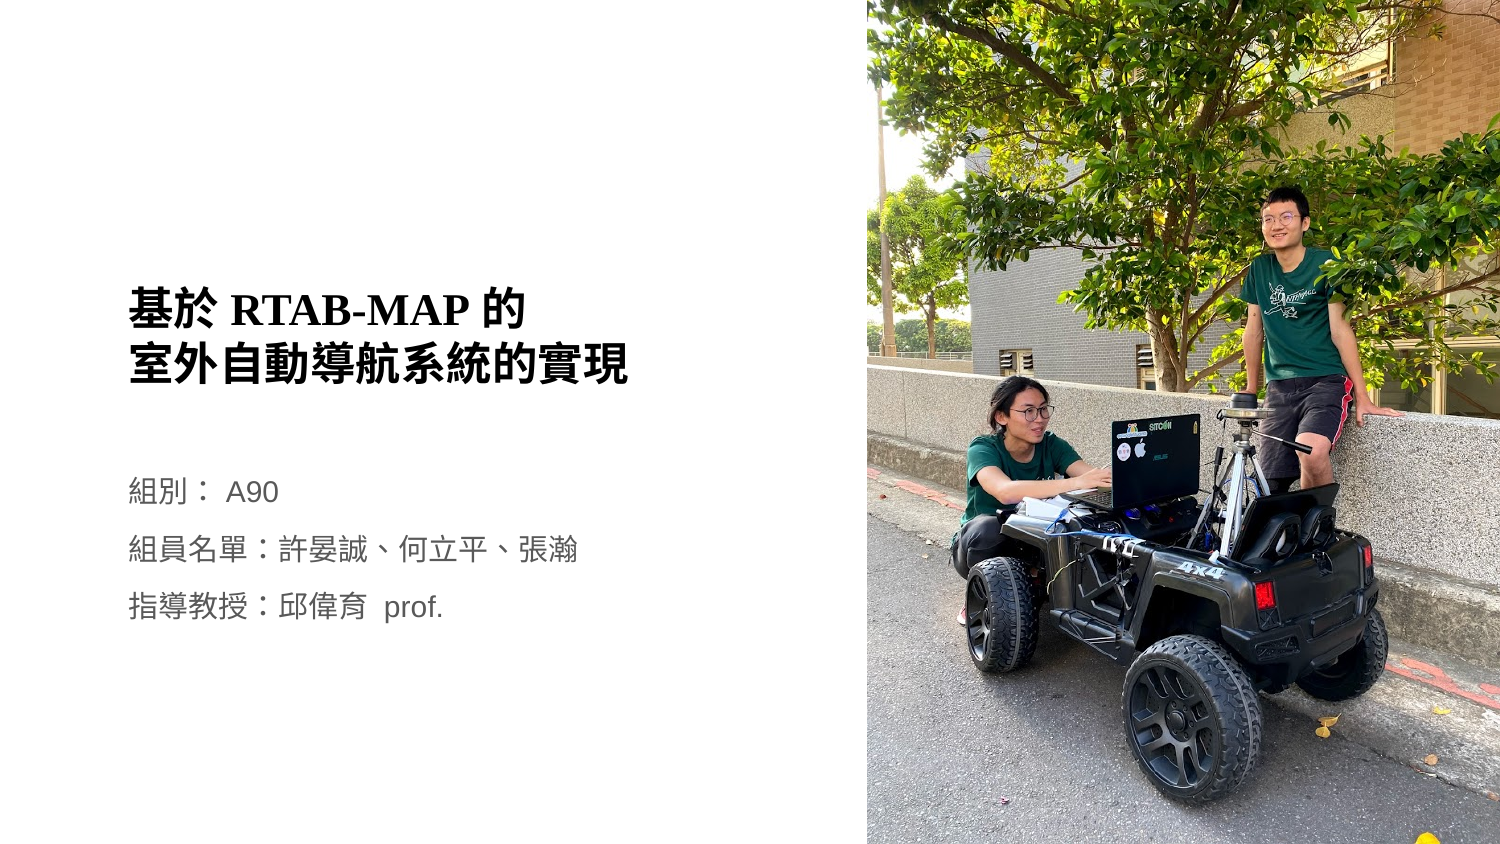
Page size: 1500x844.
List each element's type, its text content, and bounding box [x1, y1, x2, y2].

subtitle 組別：A90 組員名單：許晏誠、何立平、張瀚 指導教授：邱偉育 prof. [113, 464, 729, 714]
picture [867, 0, 1500, 844]
title 基於RTAB-MAP的 室外自動導航系統的實現 [113, 249, 721, 405]
